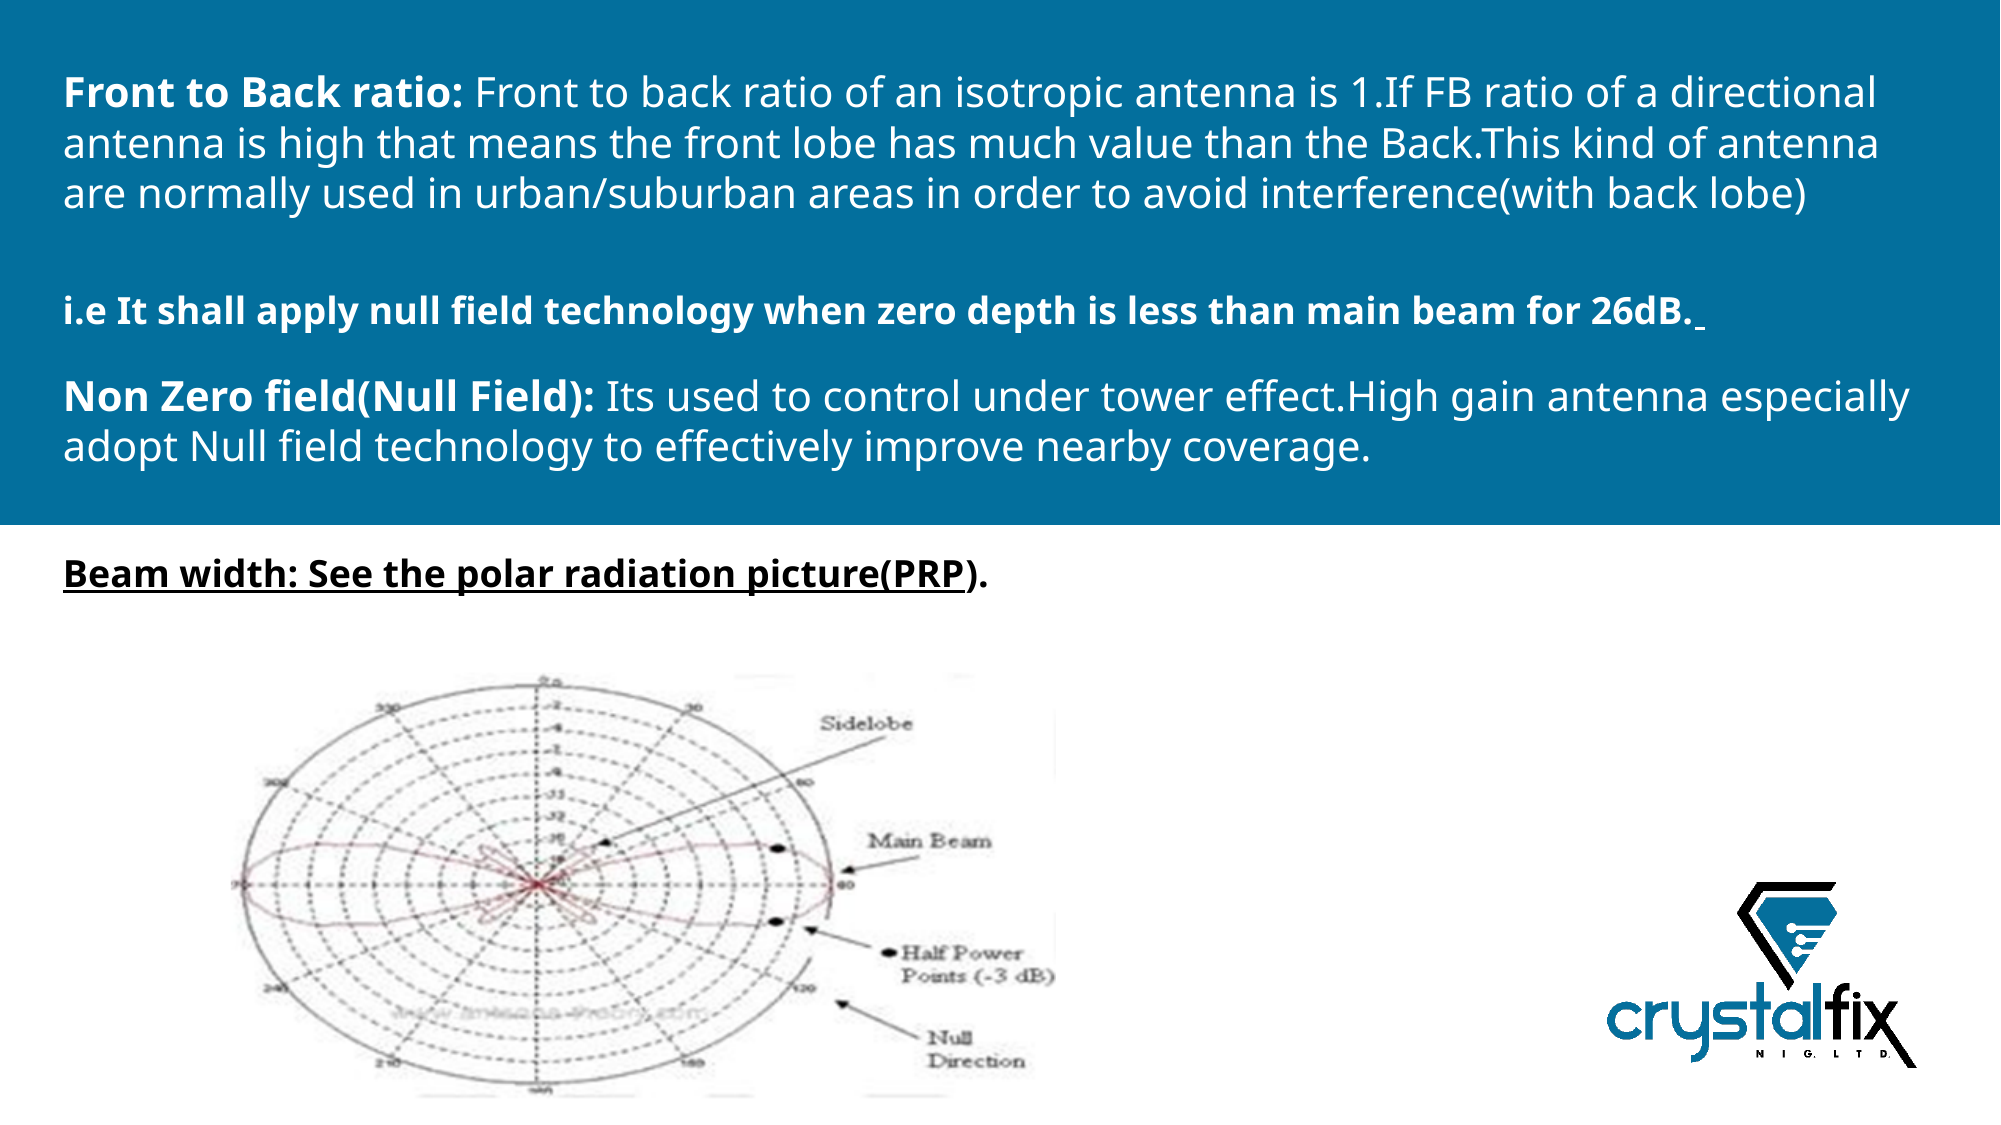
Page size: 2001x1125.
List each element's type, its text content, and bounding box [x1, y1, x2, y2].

text_box Beam width: See the polar radiation picture(PRP). [48, 542, 1034, 603]
picture [1607, 882, 1917, 1068]
text_box Front to Back ratio: Front to back ratio of an isotropic antenna is 1.If FB ratio of a directional antenna is high that means the front lobe has much value than the Back.This kind of antenna are normally used in urban/suburban areas in order to avoid interference(with back lobe) [48, 58, 1955, 224]
text_box i.e It shall apply null field technology when zero depth is less than main beam for 26dB. [48, 279, 2000, 340]
text_box Non Zero field(Null Field): Its used to control under tower effect.High gain antenna especially adopt Null field technology to effectively improve nearby coverage. [48, 362, 1955, 478]
text_box [0, 0, 2000, 526]
picture [192, 667, 1056, 1100]
